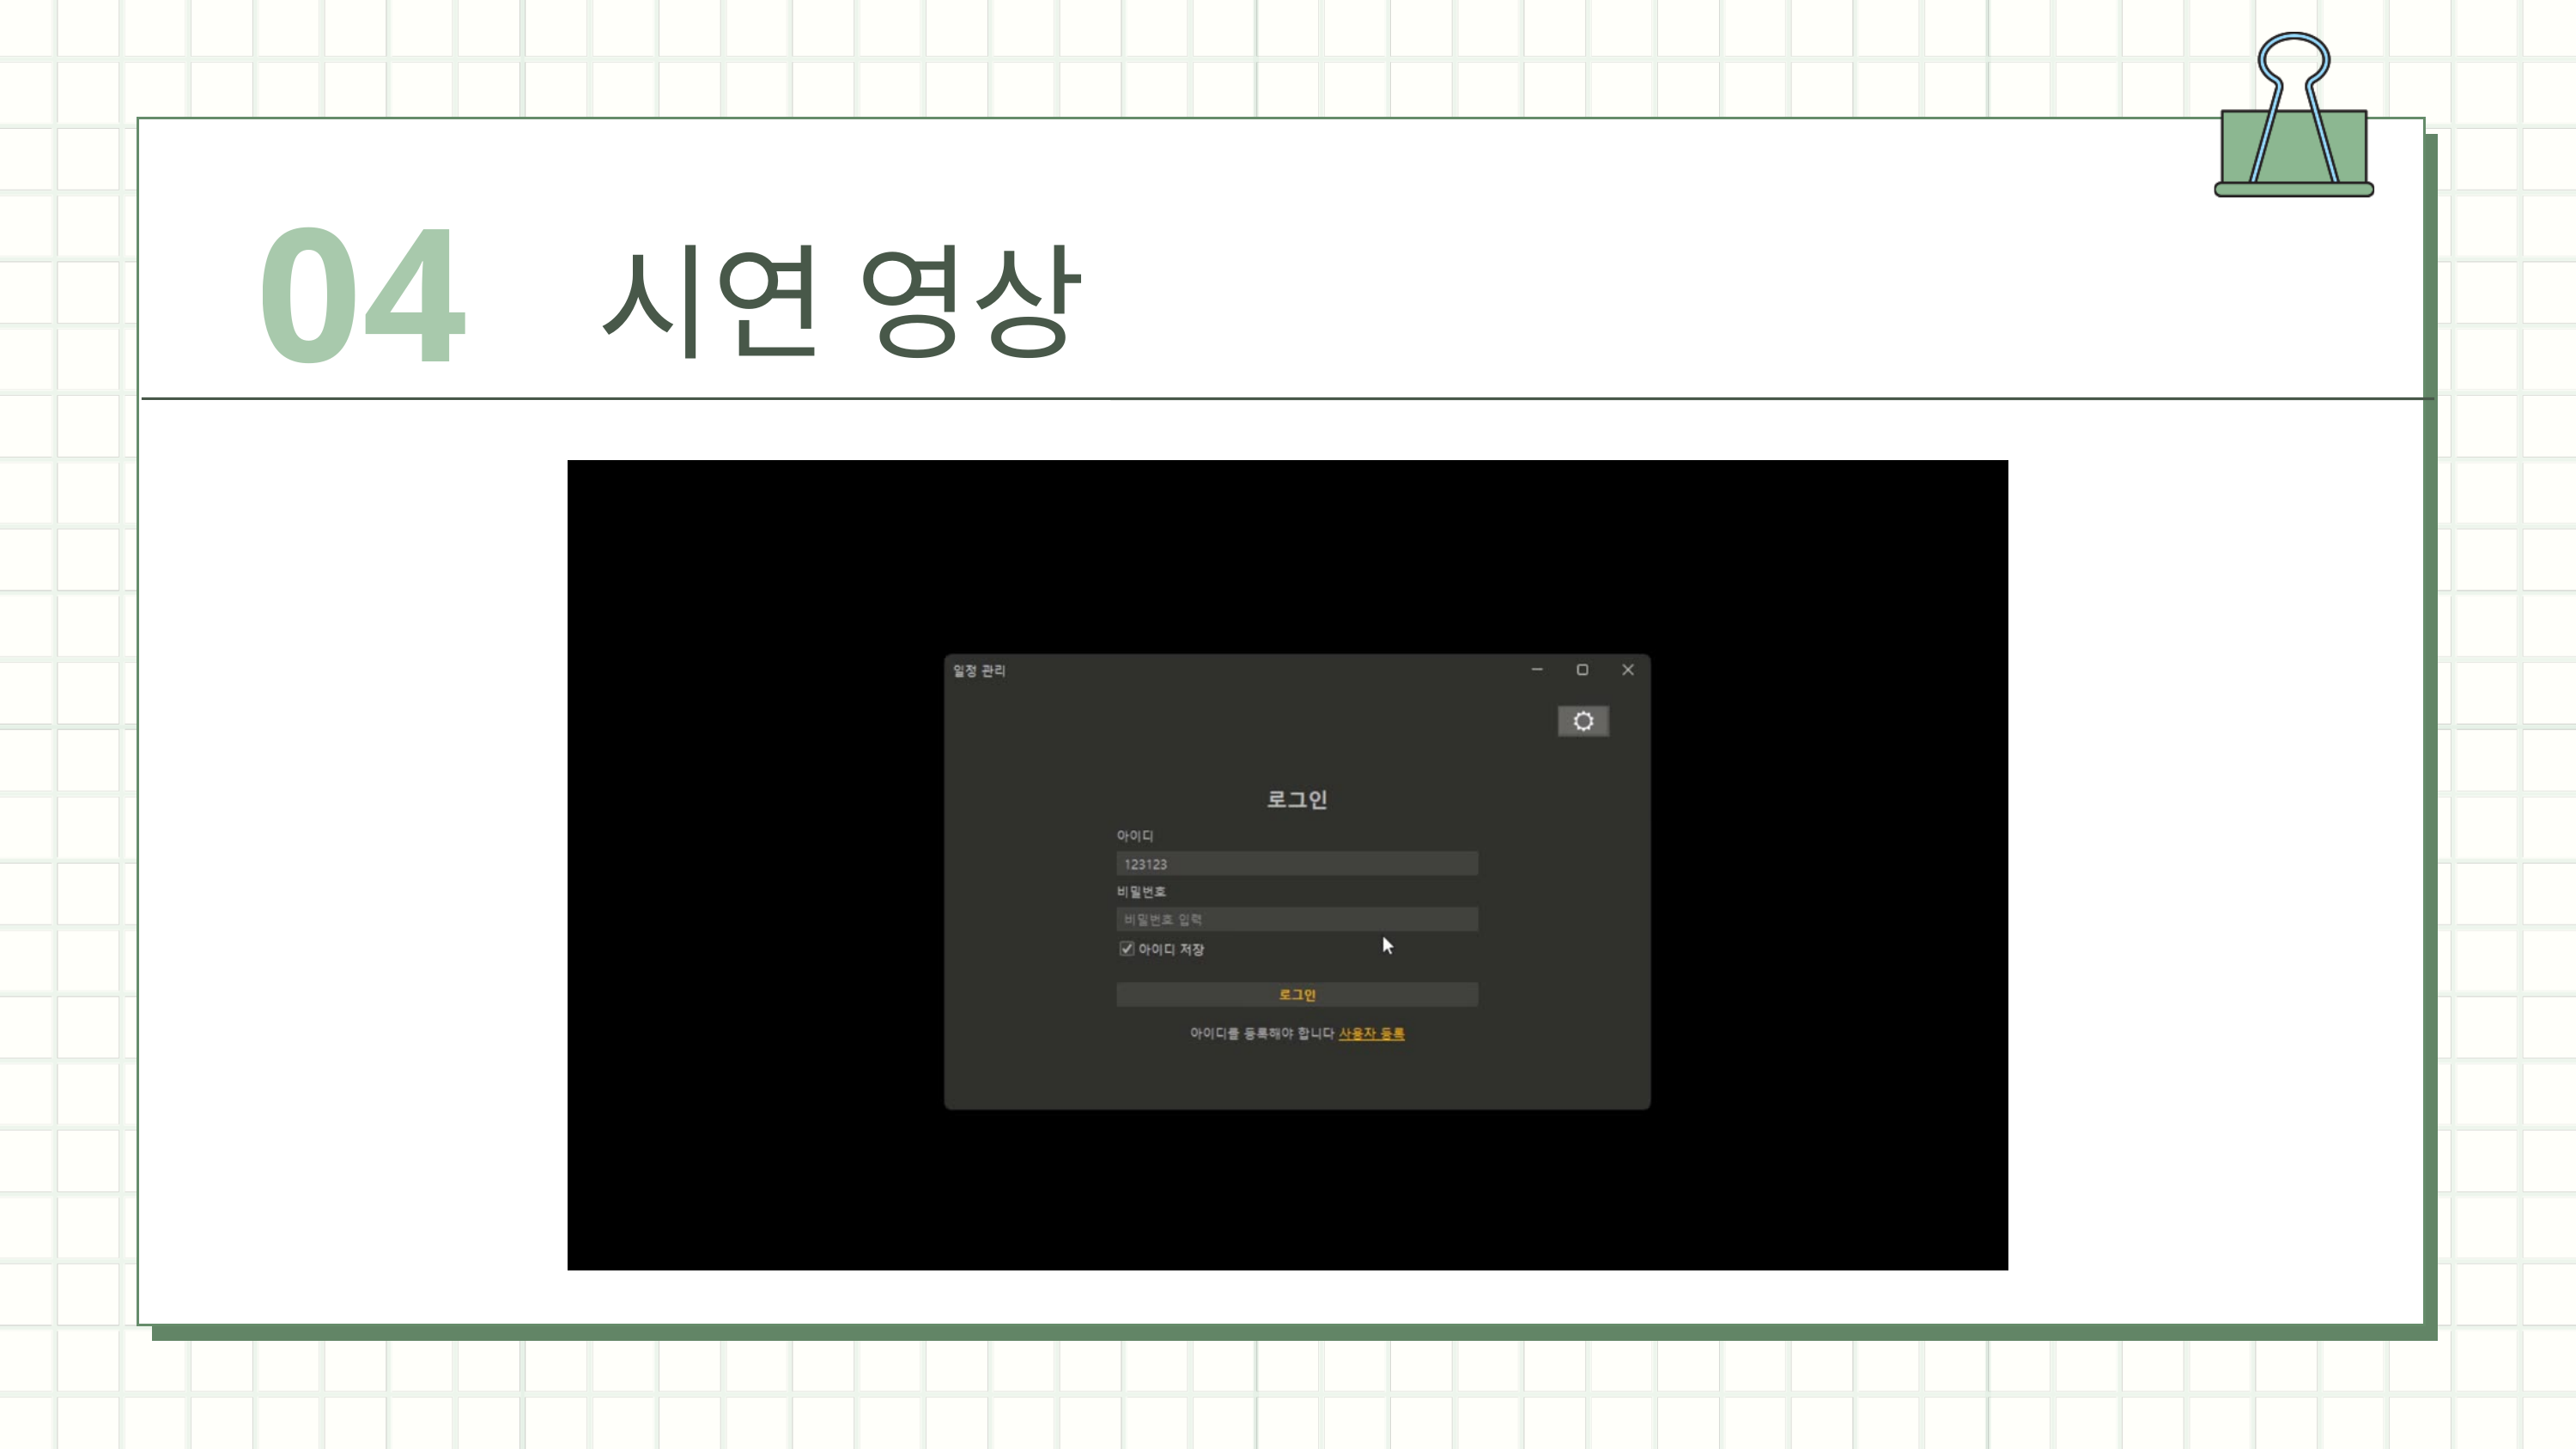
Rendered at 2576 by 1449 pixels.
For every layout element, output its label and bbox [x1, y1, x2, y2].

text_box [567, 459, 2009, 1271]
text_box [0, 0, 2576, 1449]
text_box [137, 118, 2439, 1341]
